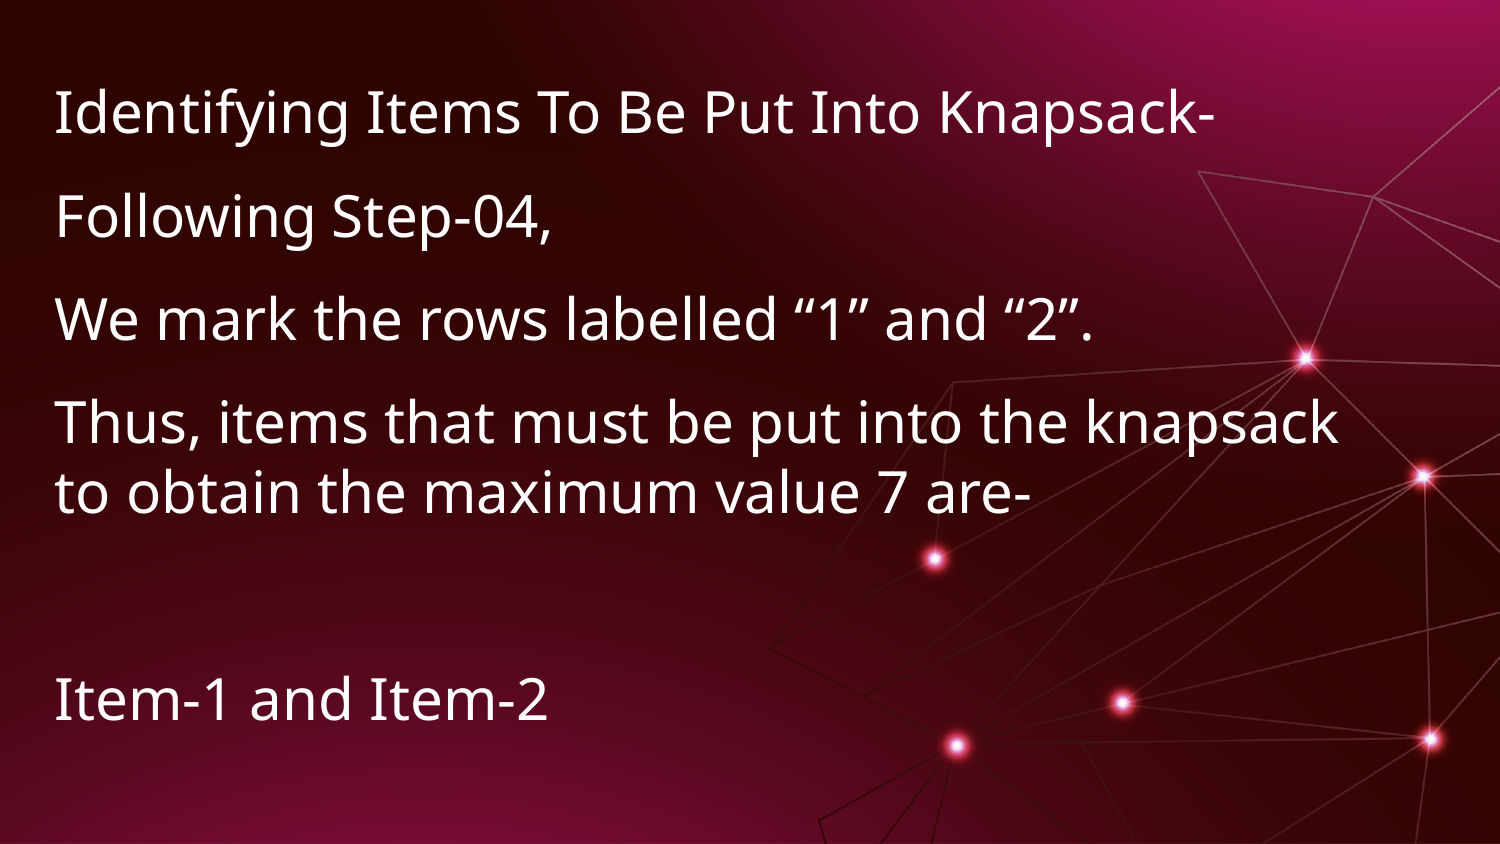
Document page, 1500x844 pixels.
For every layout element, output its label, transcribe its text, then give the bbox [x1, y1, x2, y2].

list Identifying Items To Be Put Into Knapsack- Following Step-04, We mark the rows labelled “1” and “2”. Thus, items that must be put into the knapsack to obtain the maximum value 7 are- Item-1 and Item-2 [39, 60, 1379, 445]
picture [0, 0, 1500, 844]
